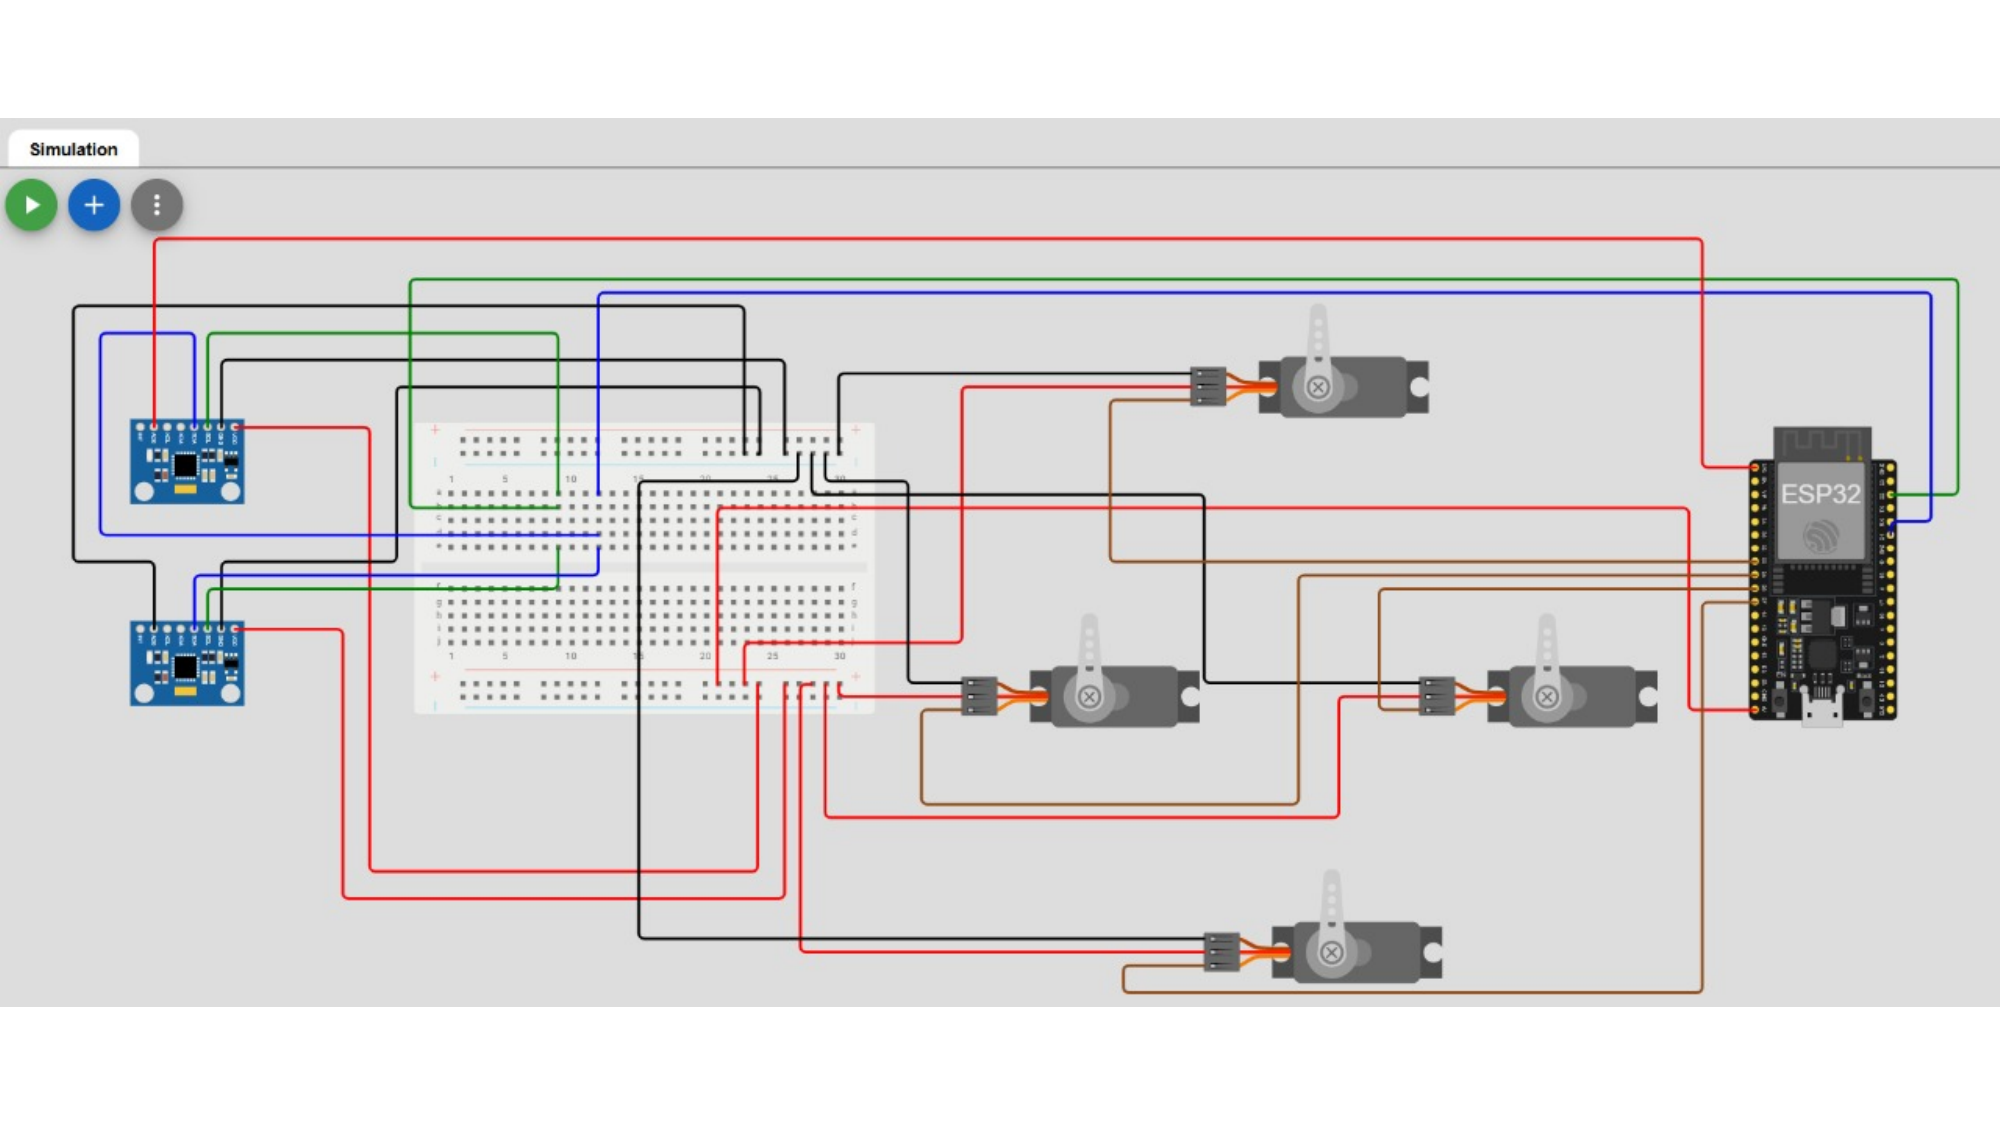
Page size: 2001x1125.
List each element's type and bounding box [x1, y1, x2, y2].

picture [0, 118, 2000, 1007]
